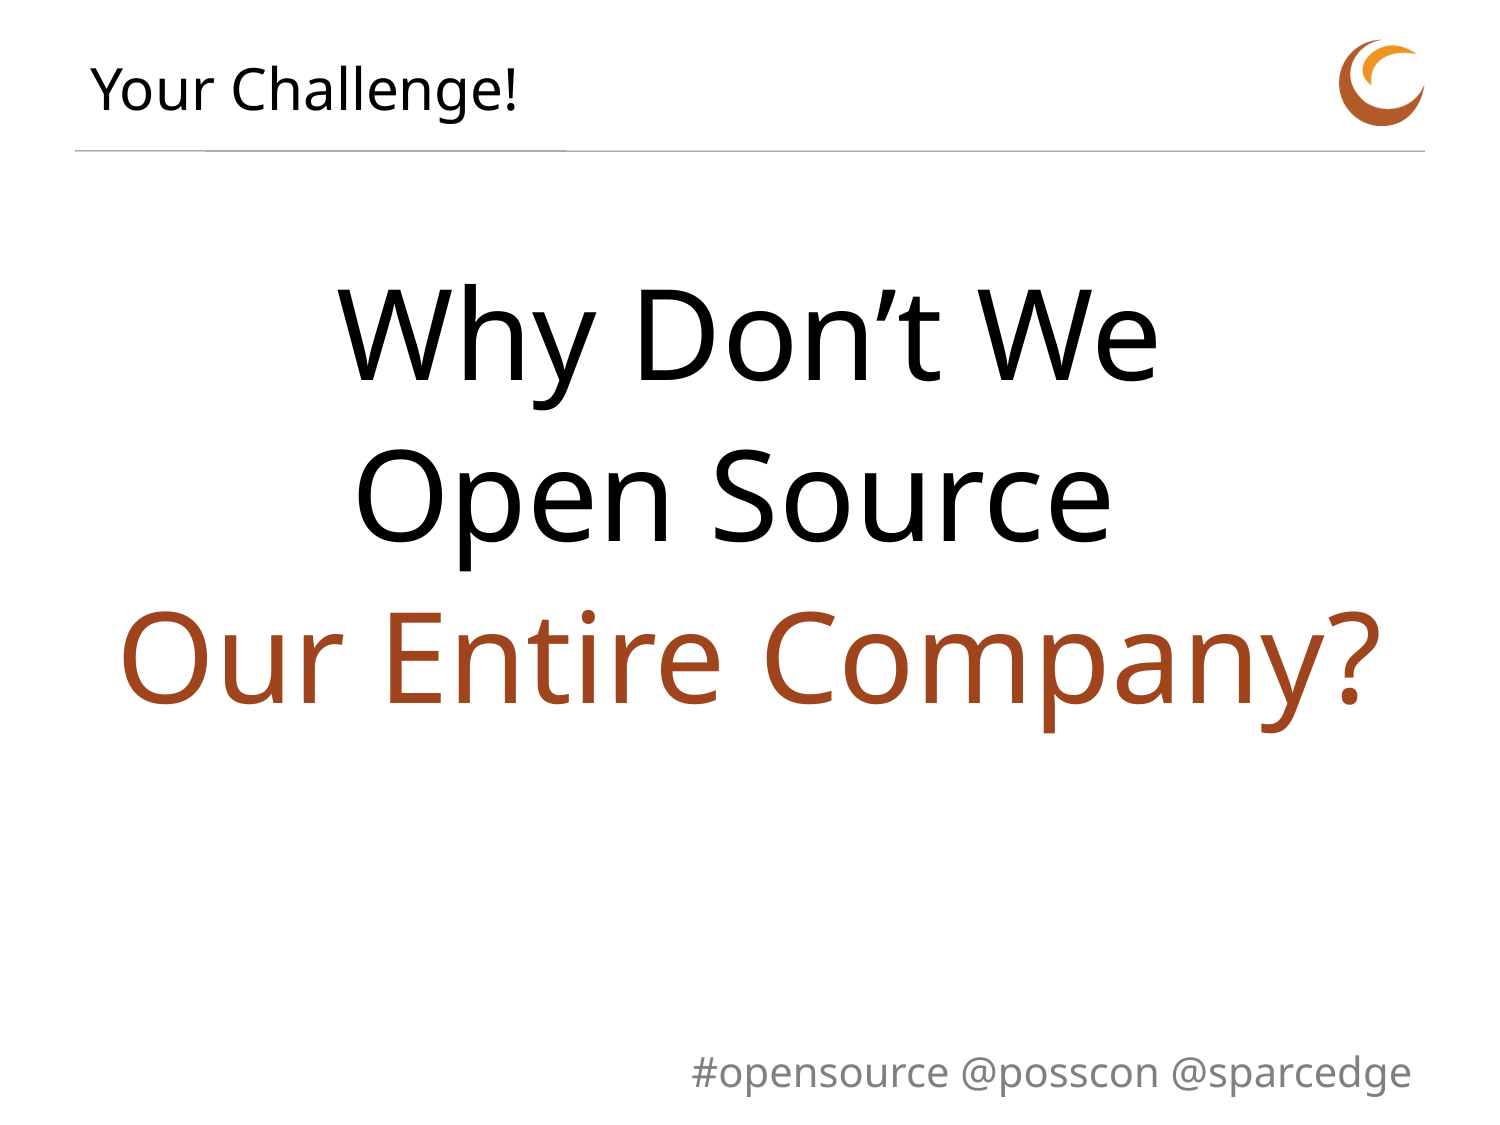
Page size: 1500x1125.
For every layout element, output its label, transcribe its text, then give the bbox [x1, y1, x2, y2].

title Your Challenge! [75, 45, 1425, 123]
picture [1339, 39, 1425, 45]
text_box Why Don’t We Open Source Our Entire Company? [74, 263, 1425, 833]
